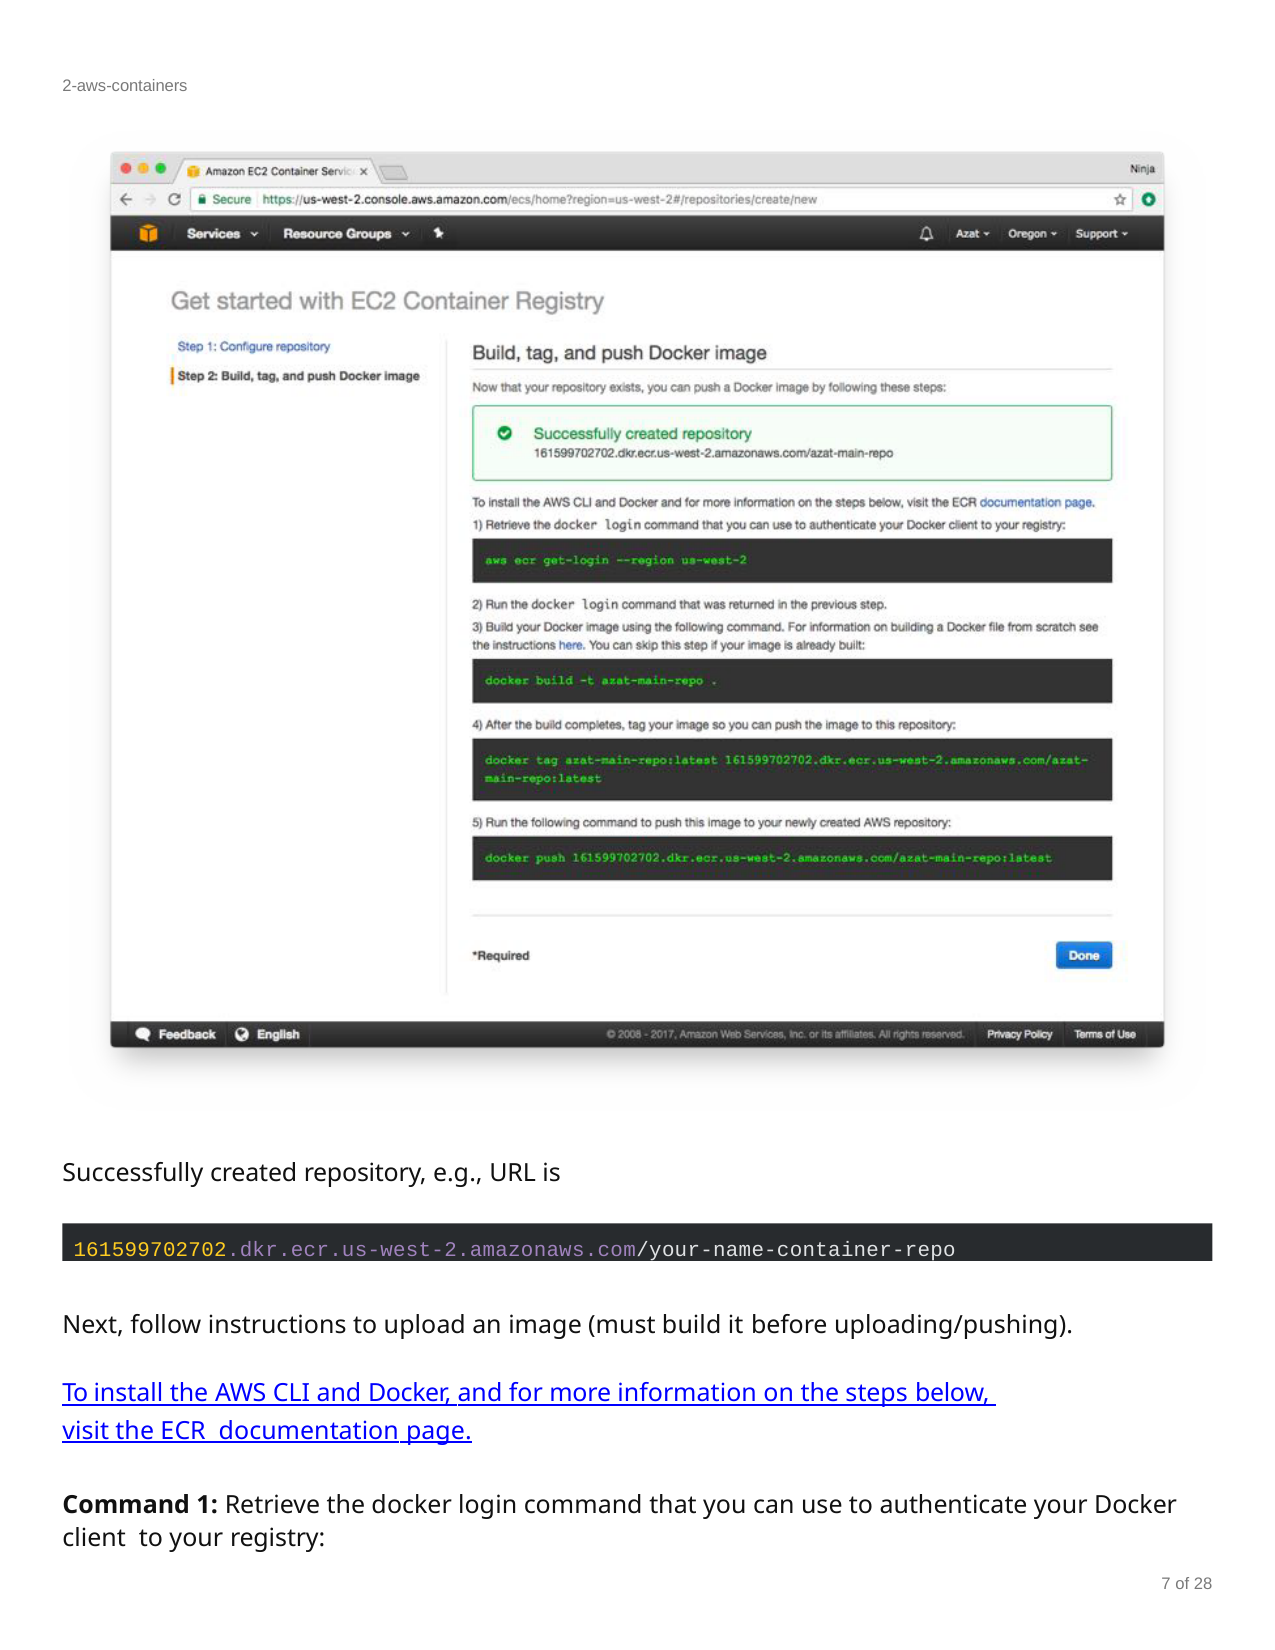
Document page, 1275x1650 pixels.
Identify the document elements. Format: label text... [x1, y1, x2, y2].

text_box Successfully created repository, e.g., URL is [60, 1154, 597, 1187]
text_box Next, follow instructions to upload an image (must build it before uploading/pushing). To install the AWS CLI and Docker, and for more information on the steps below, visit the ECR documentation page. Command 1: Retrieve the docker login command that you can use to authenticate your Docker client to your registry: [60, 1306, 1198, 1552]
text_box 2-aws-containers [60, 72, 192, 95]
text_box [62, 124, 1213, 1117]
text_box 161599702702.dkr.ecr.us-west-2.amazonaws.com/your-name-container-repo [62, 1223, 1213, 1261]
slide_number 7 of 28 [1148, 1574, 1215, 1650]
